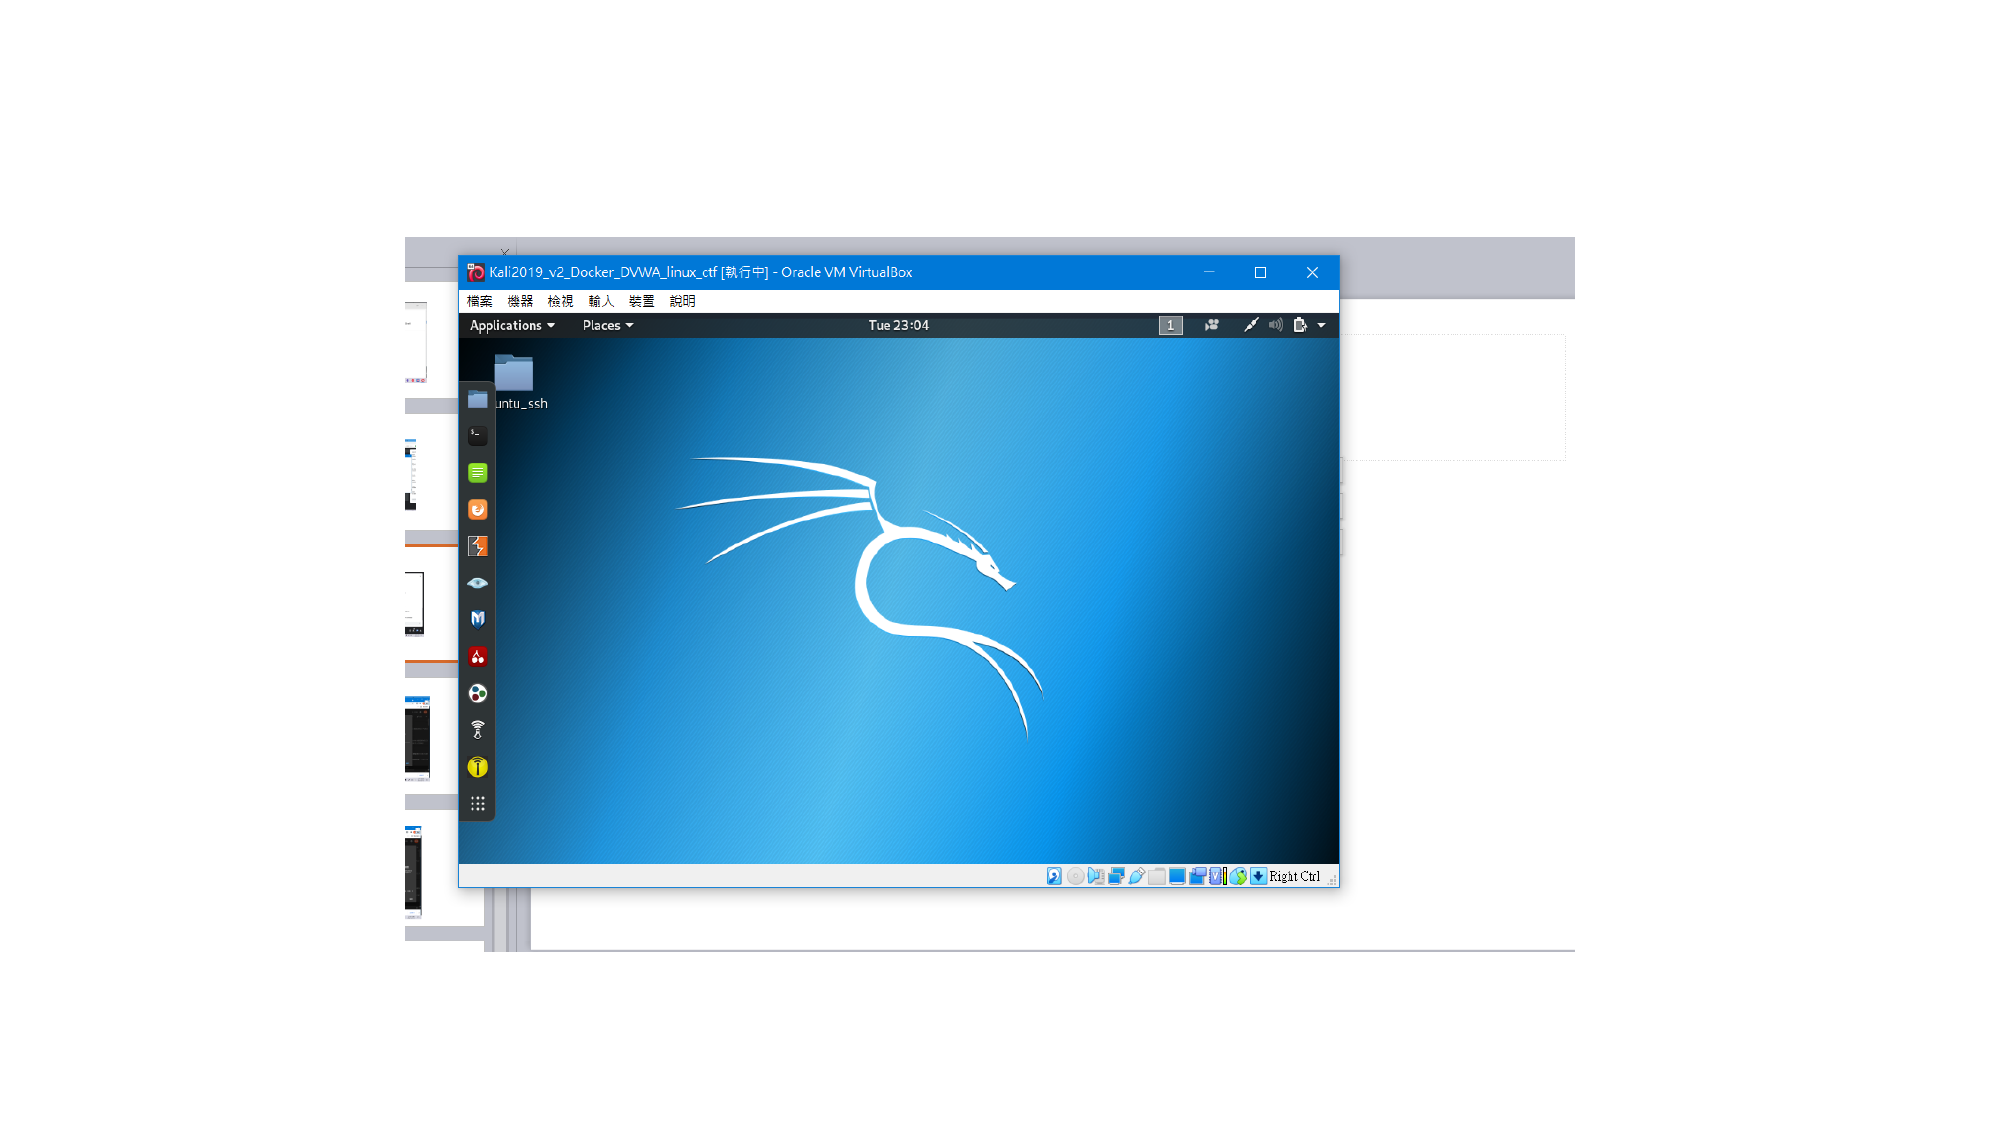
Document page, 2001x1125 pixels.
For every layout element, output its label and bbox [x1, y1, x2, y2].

list [405, 237, 1575, 952]
